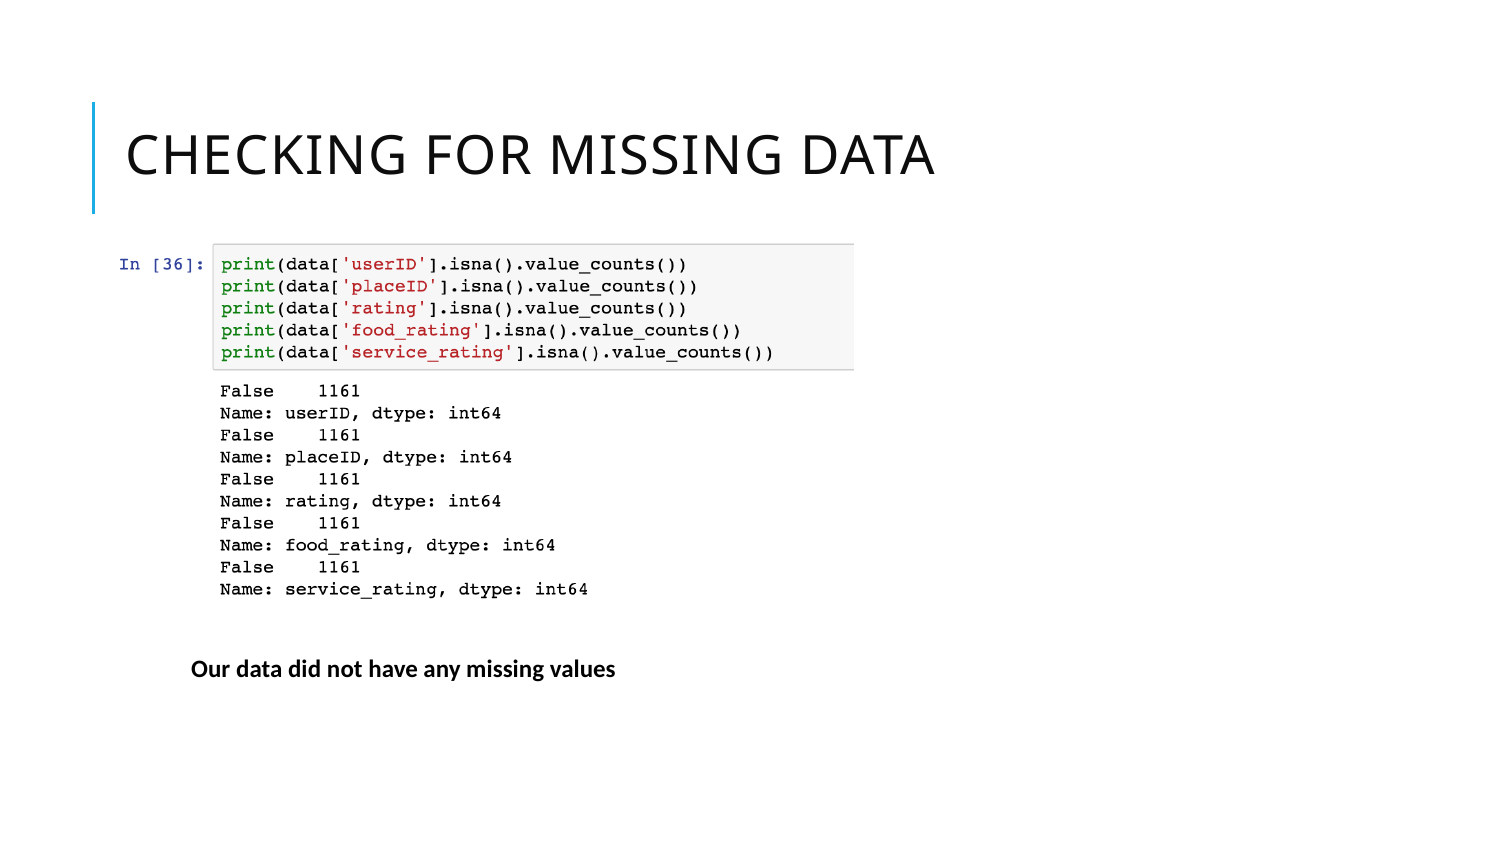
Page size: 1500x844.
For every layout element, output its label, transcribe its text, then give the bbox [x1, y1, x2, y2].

picture [110, 238, 855, 611]
title CHECKING FOR MISSING DATA [110, 117, 1372, 206]
list Our data did not have any missing values [175, 641, 1022, 695]
